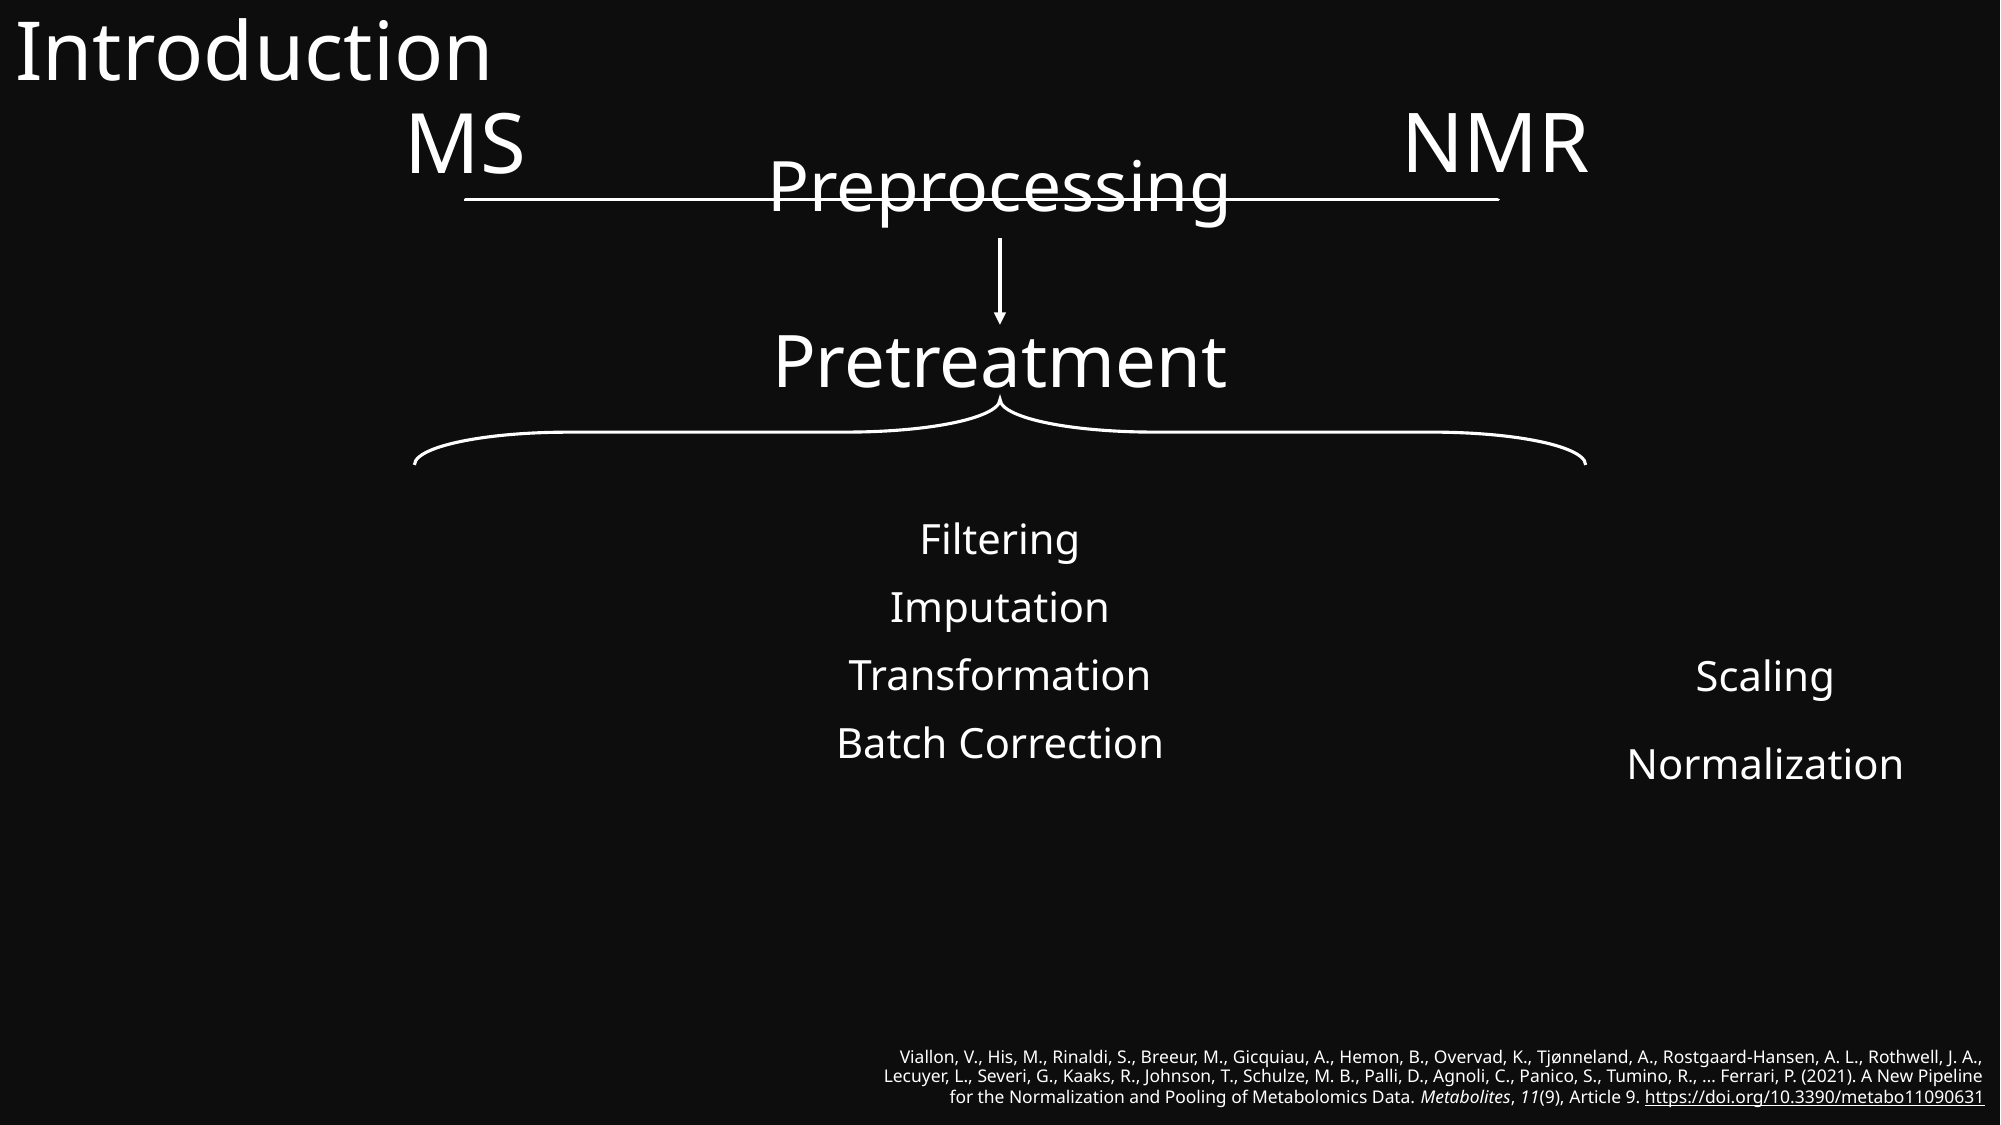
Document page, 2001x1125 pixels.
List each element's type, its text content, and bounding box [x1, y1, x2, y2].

text_box MS [389, 92, 542, 200]
text_box [412, 413, 981, 466]
text_box Viallon, V., His, M., Rinaldi, S., Breeur, M., Gicquiau, A., Hemon, B., Overvad, K., Tjønneland, A., Rostgaard-Hansen, A. L., Rothwell, J. A., Lecuyer, L., Severi, G., Kaaks, R., Johnson, T., Schulze, M. B., Palli, D., Agnoli, C., Panico, S., Tumino, R., … Ferrari, P. (2021). A New Pipeline for the Normalization and Pooling of Metabolomics Data. Metabolites, 11(9), Article 9. https://doi.org/10.3390/metabo11090631 [851, 1031, 2000, 1125]
text_box Imputation [983, 567, 1192, 635]
text_box Filtering [983, 499, 1192, 567]
text_box Imputation [808, 567, 981, 635]
text_box NMR [1386, 93, 1611, 200]
text_box Pretreatment [983, 310, 1248, 419]
text_box Scaling [1573, 635, 1957, 719]
text_box Transformation [808, 635, 1192, 719]
text_box Preprocessing [983, 135, 1248, 243]
title Introduction [0, 0, 516, 108]
text_box Pretreatment [751, 310, 981, 419]
text_box Normalization [1573, 724, 1957, 808]
text_box Batch Correction [808, 719, 1192, 787]
text_box [983, 394, 1588, 466]
text_box Preprocessing [751, 135, 981, 243]
text_box Filtering [808, 499, 981, 567]
